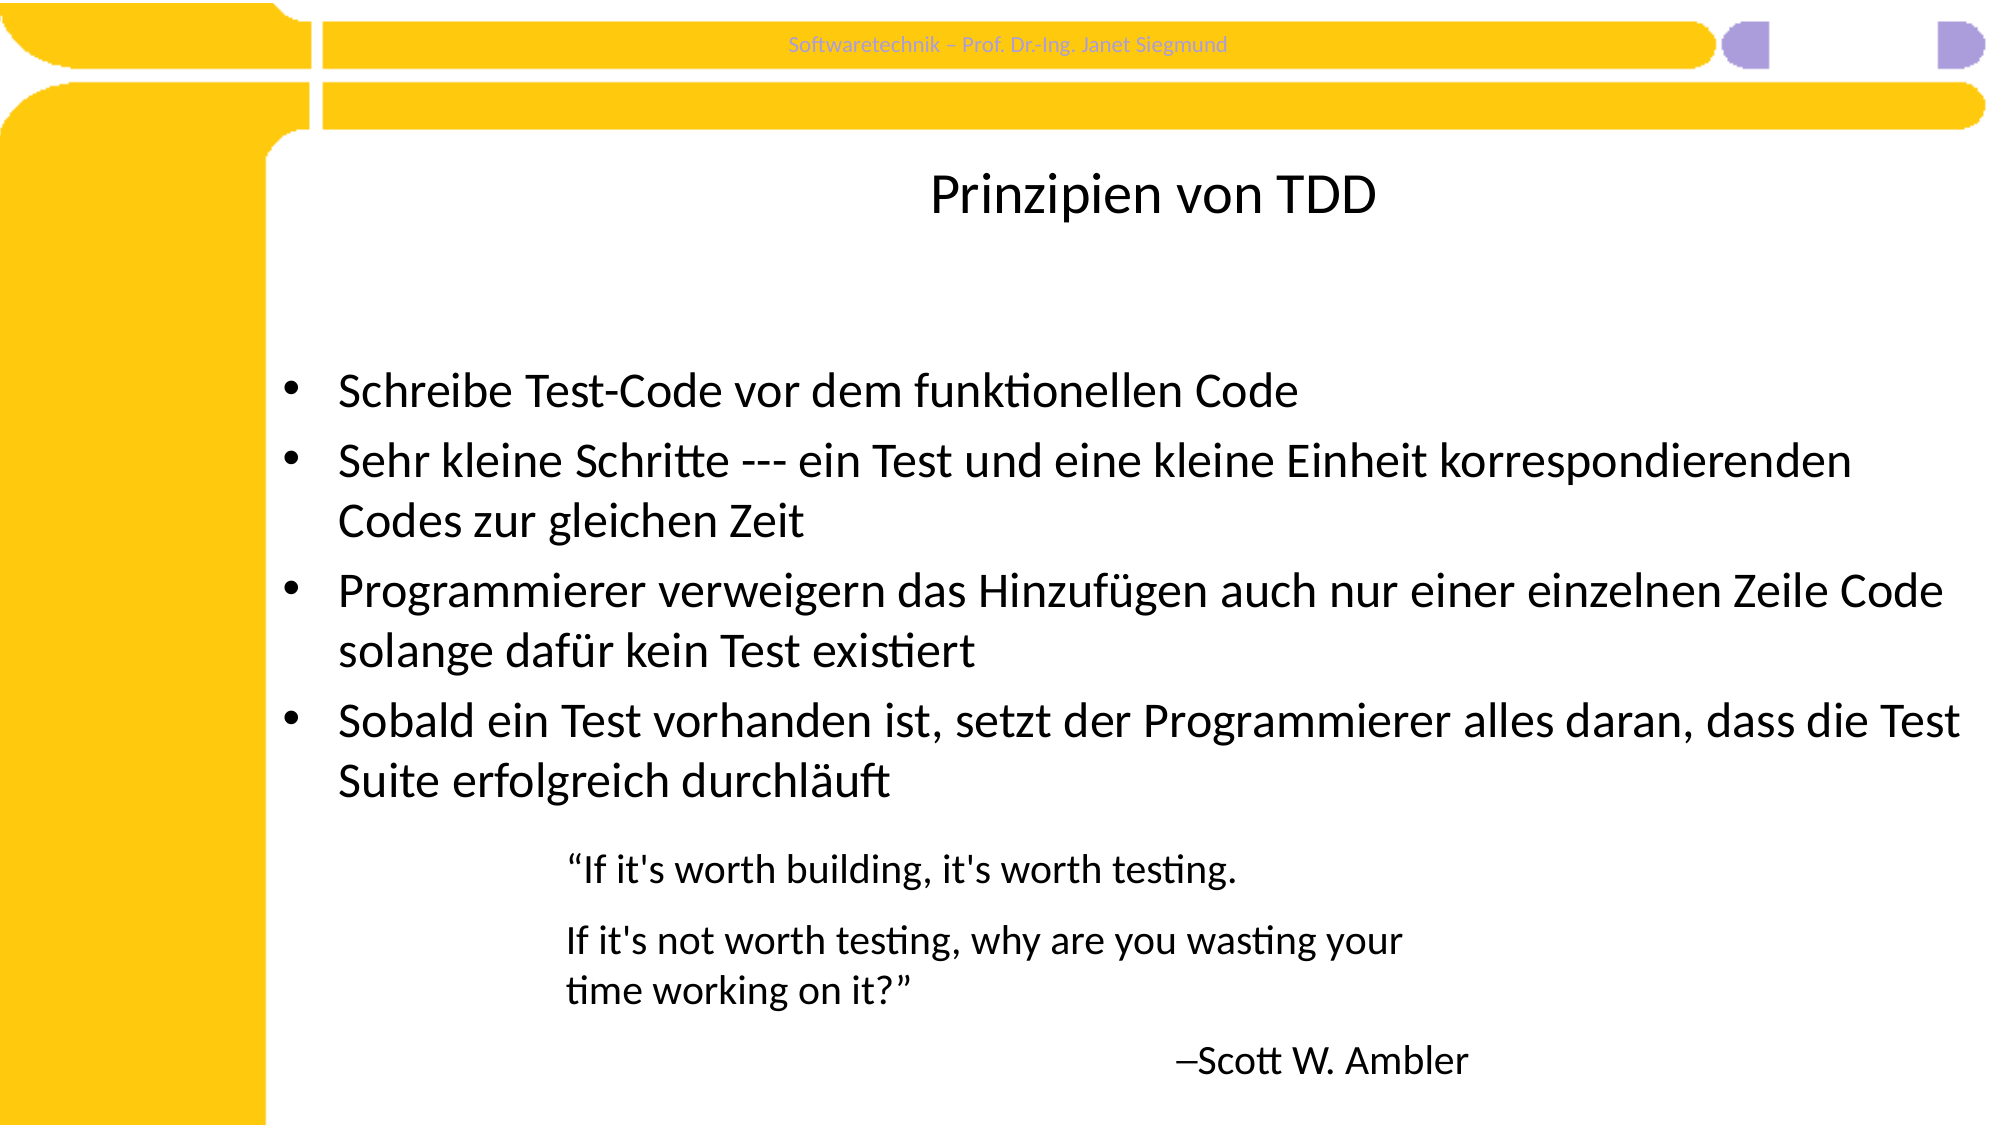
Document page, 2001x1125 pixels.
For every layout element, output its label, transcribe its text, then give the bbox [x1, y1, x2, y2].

text_box “If it's worth building, it's worth testing. If it's not worth testing, why are you wasting your time working on it?” ─Scott W. Ambler [551, 834, 1485, 1091]
title Prinzipien von TDD [350, 137, 1957, 243]
picture [0, 3, 1999, 1125]
list Schreibe Test-Code vor dem funktionellen Code Sehr kleine Schritte --- ein Test und eine kleine Einheit korrespondierenden Codes zur gleichen Zeit Programmierer verweigern das Hinzufügen auch nur einer einzelnen Zeile Code solange dafür kein Test existiert Sobald ein Test vorhanden ist, setzt der Programmierer alles daran, dass die Test Suite erfolgreich durchläuft [267, 349, 1993, 1104]
